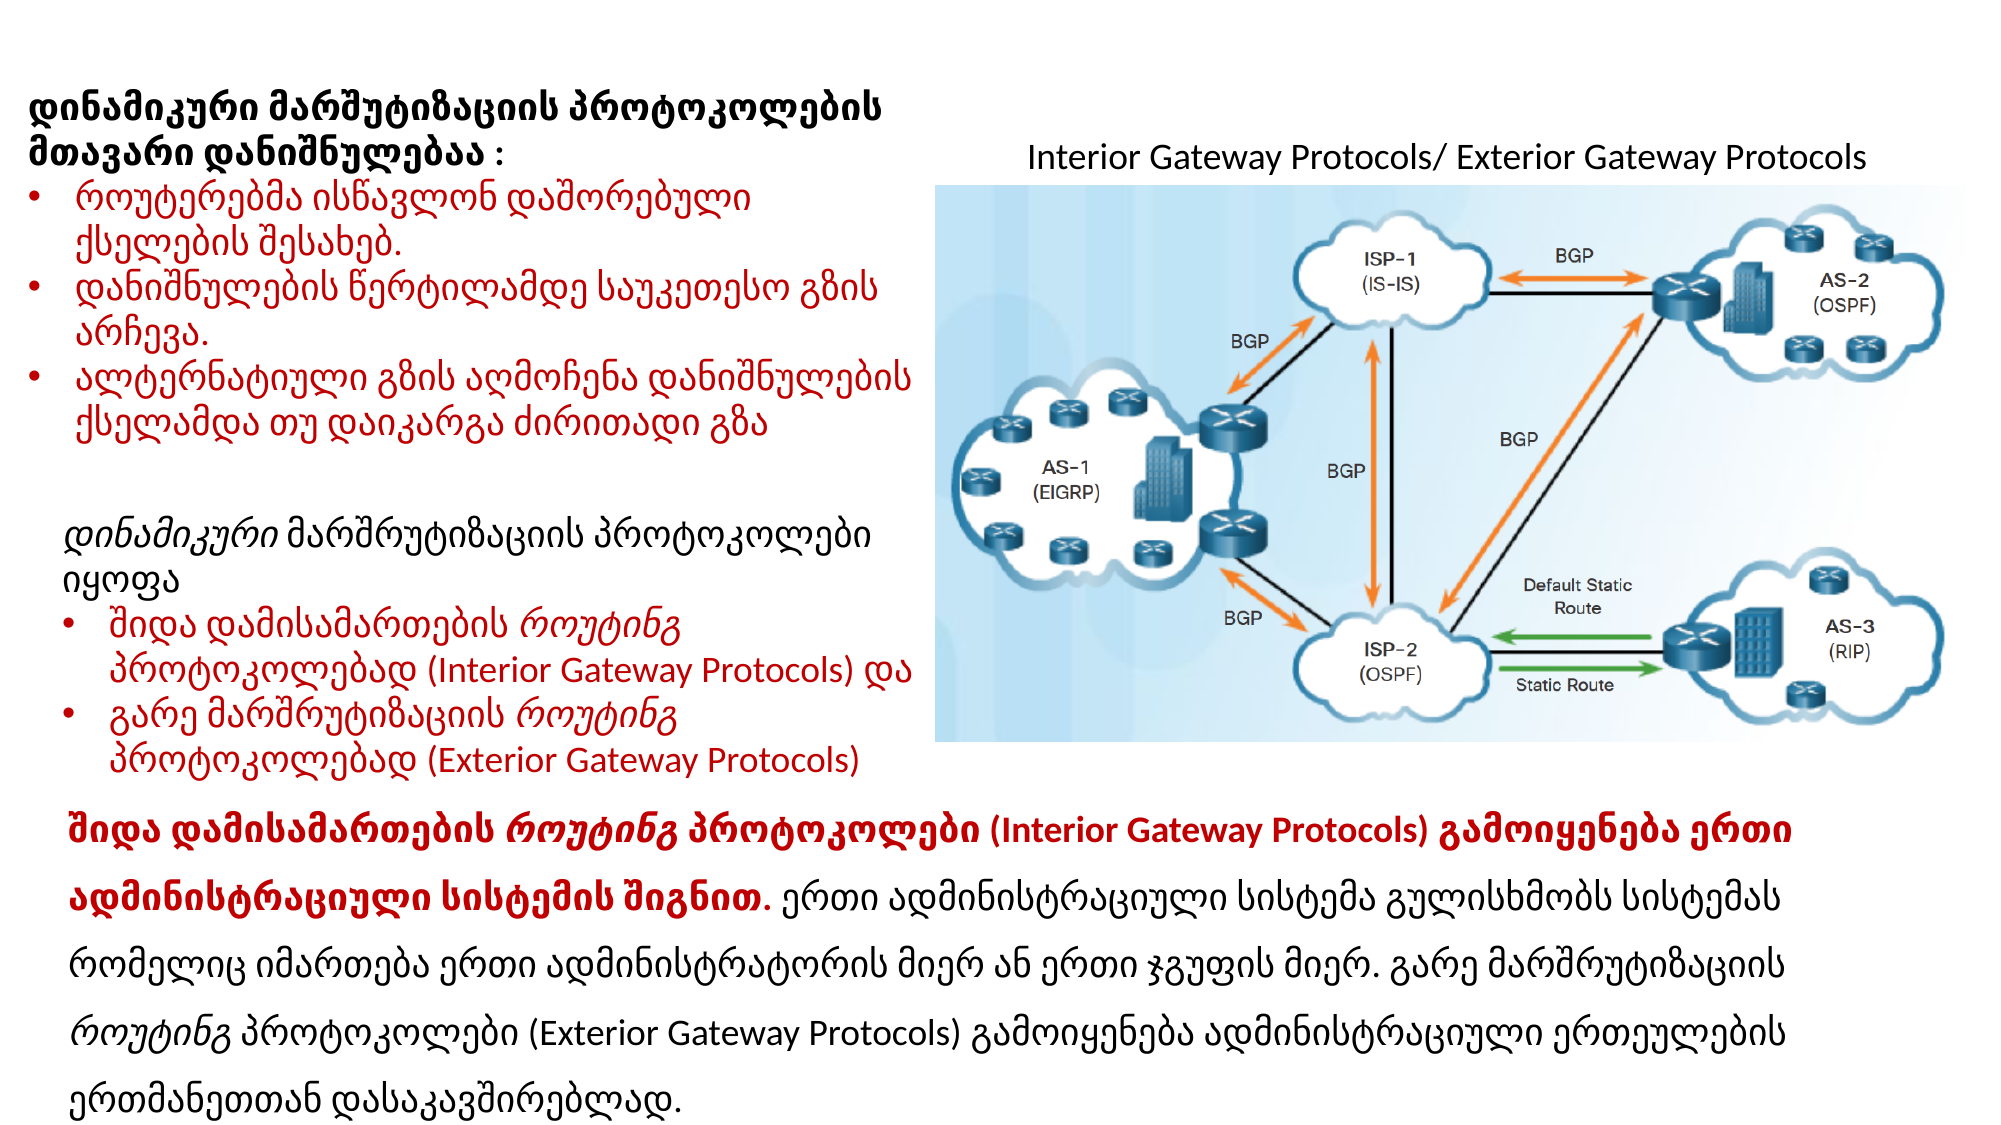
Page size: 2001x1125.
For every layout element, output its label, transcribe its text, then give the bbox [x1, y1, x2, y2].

text_box დინამიკური მარშრუტიზაციის პროტოკოლები იყოფა შიდა დამისამართების როუტინგ პროტოკოლებად (Interior Gateway Protocols) და გარე მარშრუტიზაციის როუტინგ პროტოკოლებად (Exterior Gateway Protocols) [47, 502, 933, 787]
text_box შიდა დამისამართების როუტინგ პროტოკოლები (Interior Gateway Protocols) გამოიყენება ერთი ადმინისტრაციული სისტემის შიგნით. ერთი ადმინისტრაციული სისტემა გულისხმობს სისტემას რომელიც იმართება ერთი ადმინისტრატორის მიერ ან ერთი ჯგუფის მიერ. გარე მარშრუტიზაციის როუტინგ პროტოკოლები (Exterior Gateway Protocols) გამოიყენება ადმინისტრაციული ერთეულების ერთმანეთთან დასაკავშირებლად. [53, 775, 1966, 1125]
text_box დინამიკური მარშუტიზაციის პროტოკოლების მთავარი დანიშნულებაა : როუტერებმა ისწავლონ დაშორებული ქსელების შესახებ. დანიშნულების წერტილამდე საუკეთესო გზის არჩევა. ალტერნატიული გზის აღმოჩენა დანიშნულების ქსელამდა თუ დაიკარგა ძირითადი გზა [13, 75, 933, 451]
picture [935, 185, 1966, 742]
text_box Interior Gateway Protocols/ Exterior Gateway Protocols [1012, 124, 1883, 185]
